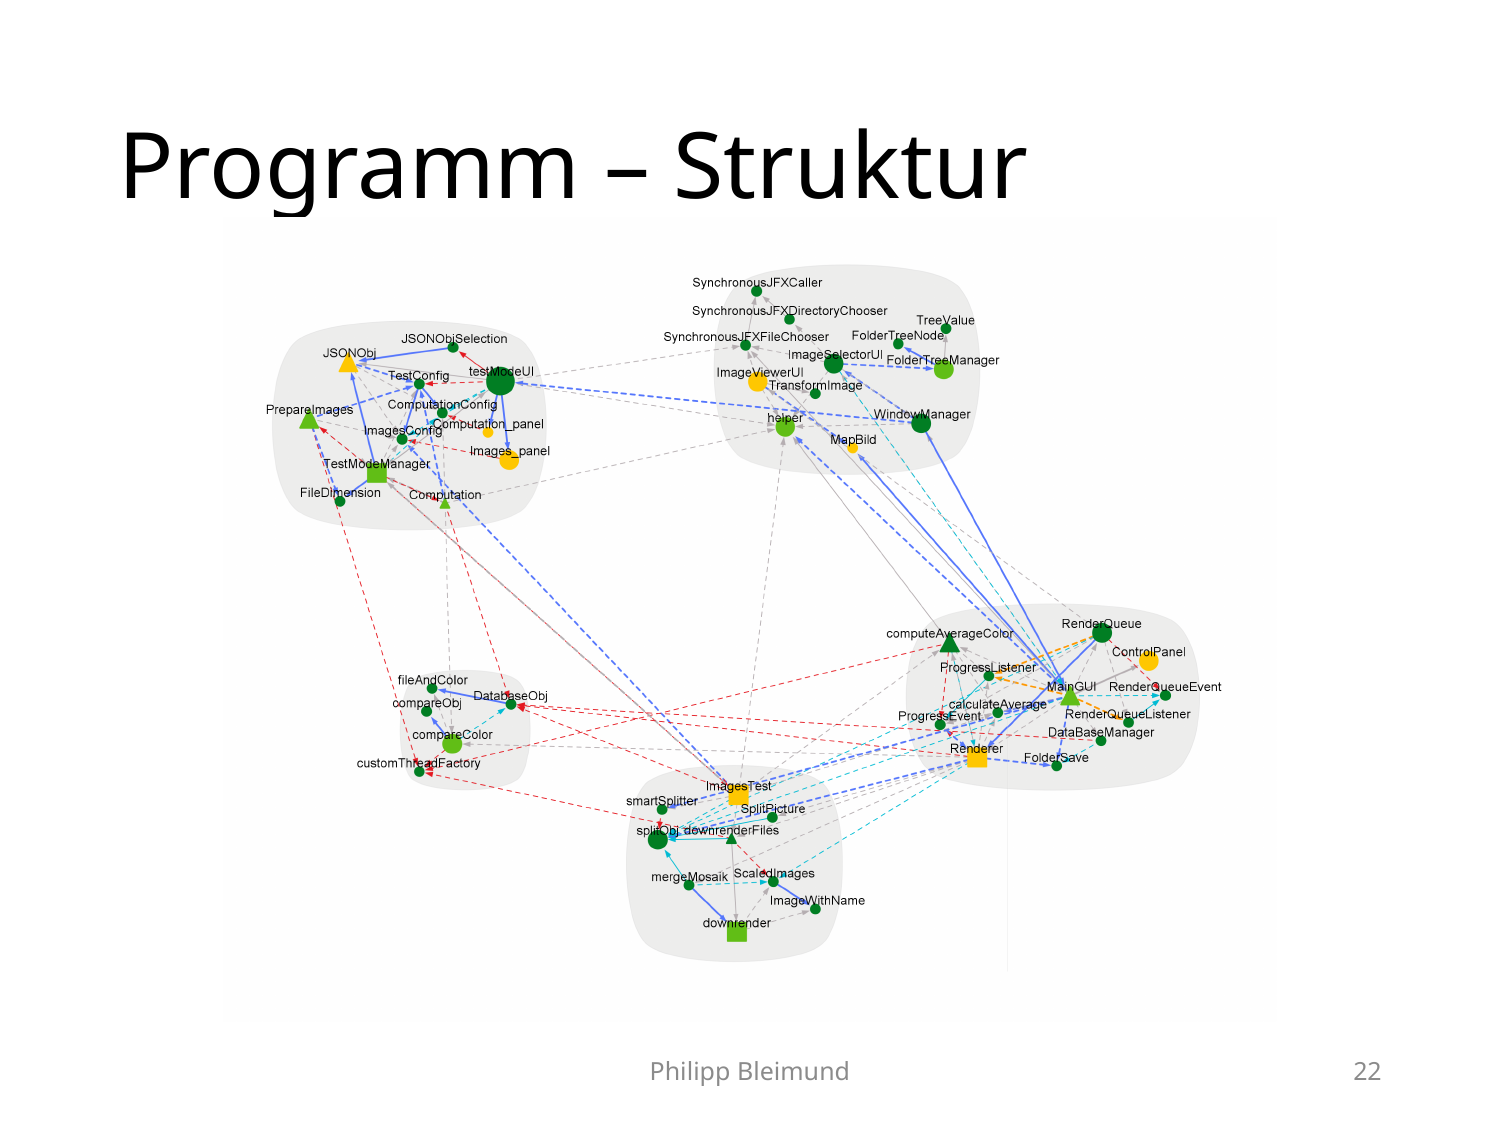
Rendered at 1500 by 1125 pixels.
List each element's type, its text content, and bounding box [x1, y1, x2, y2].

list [223, 217, 1277, 1022]
title Programm – Struktur [103, 59, 1397, 278]
slide_number 22 [1059, 1042, 1397, 1103]
footer Philipp Bleimund [496, 1042, 1004, 1103]
